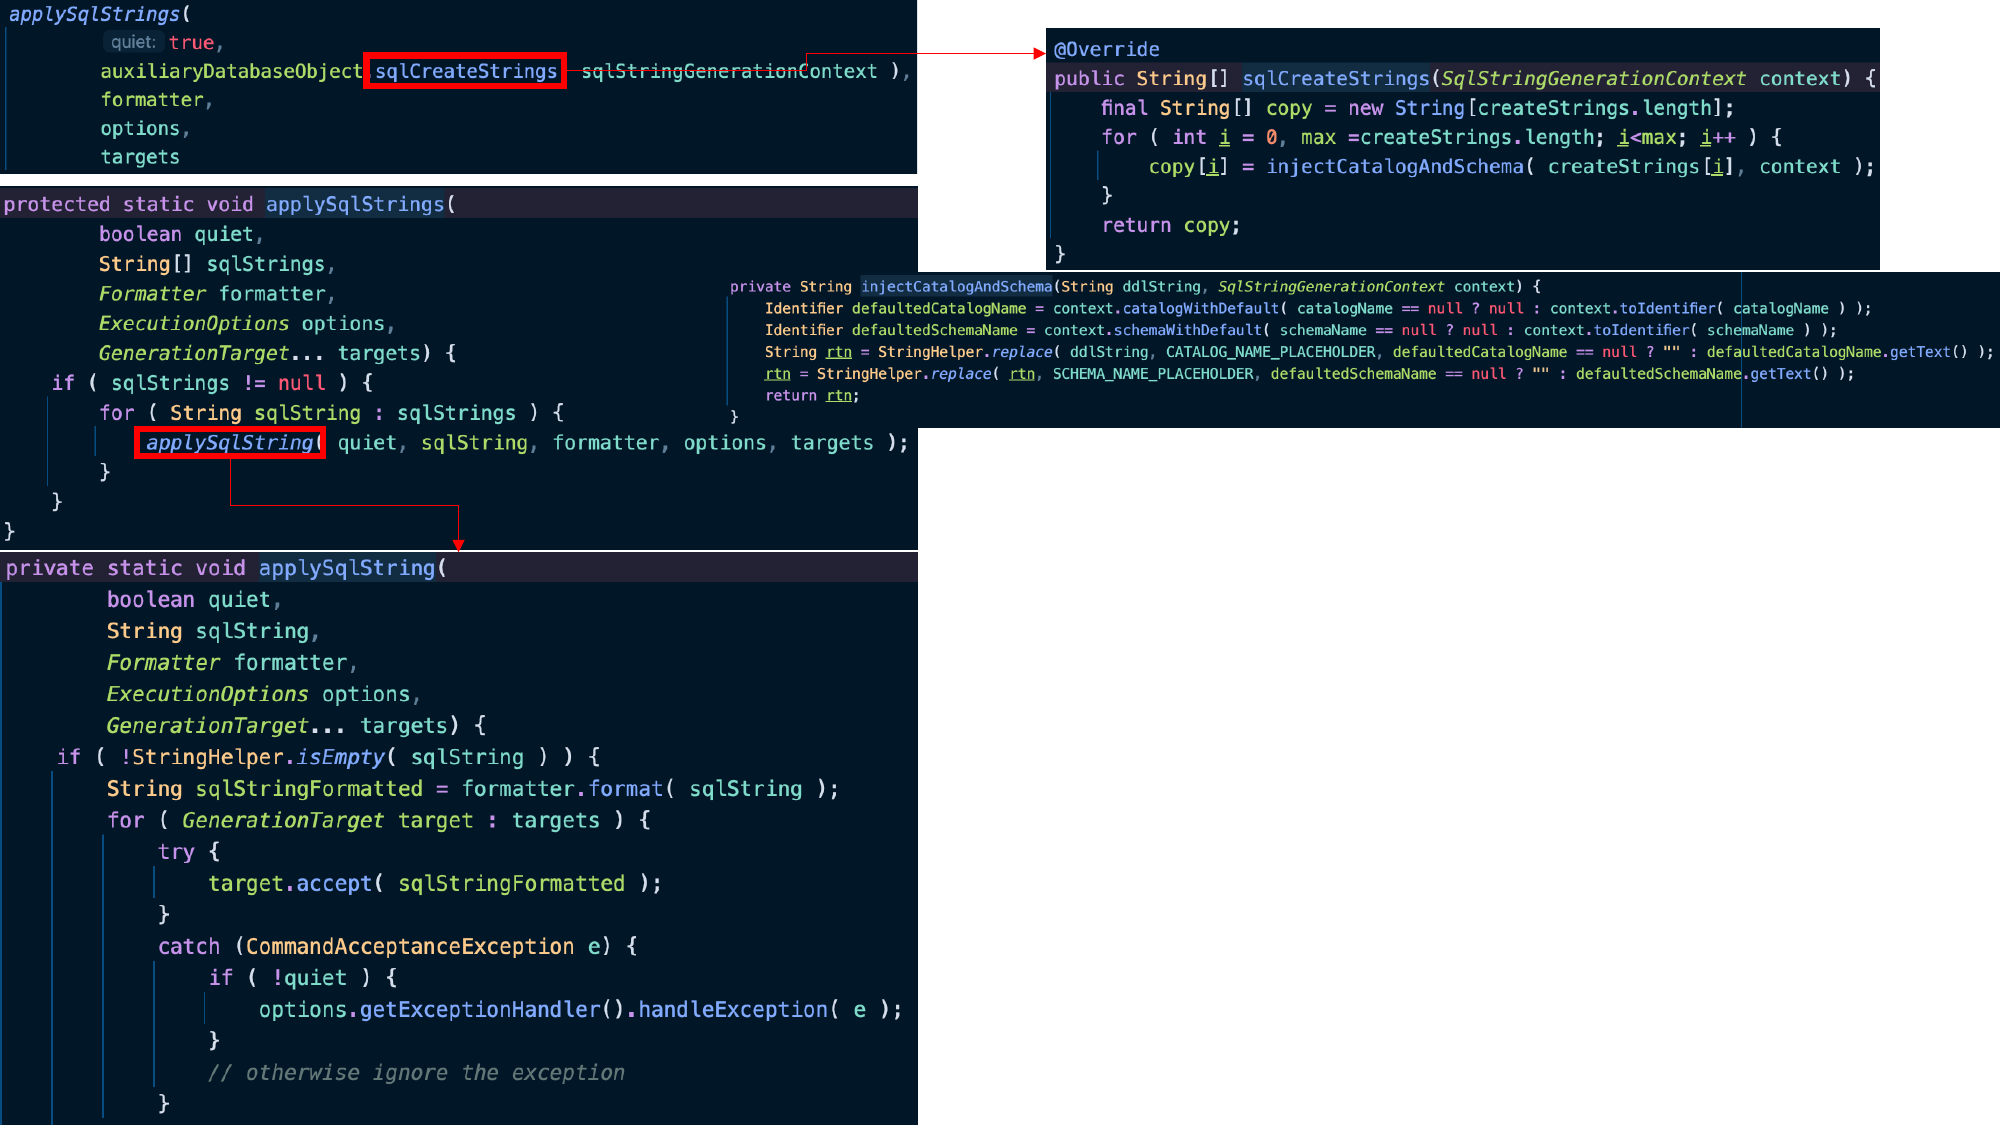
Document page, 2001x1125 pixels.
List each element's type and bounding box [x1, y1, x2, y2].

text_box [297, 390, 392, 620]
picture [0, 186, 2000, 550]
picture [0, 552, 918, 1125]
picture [1046, 28, 1880, 270]
picture [0, 0, 918, 174]
text_box [566, 53, 1047, 71]
